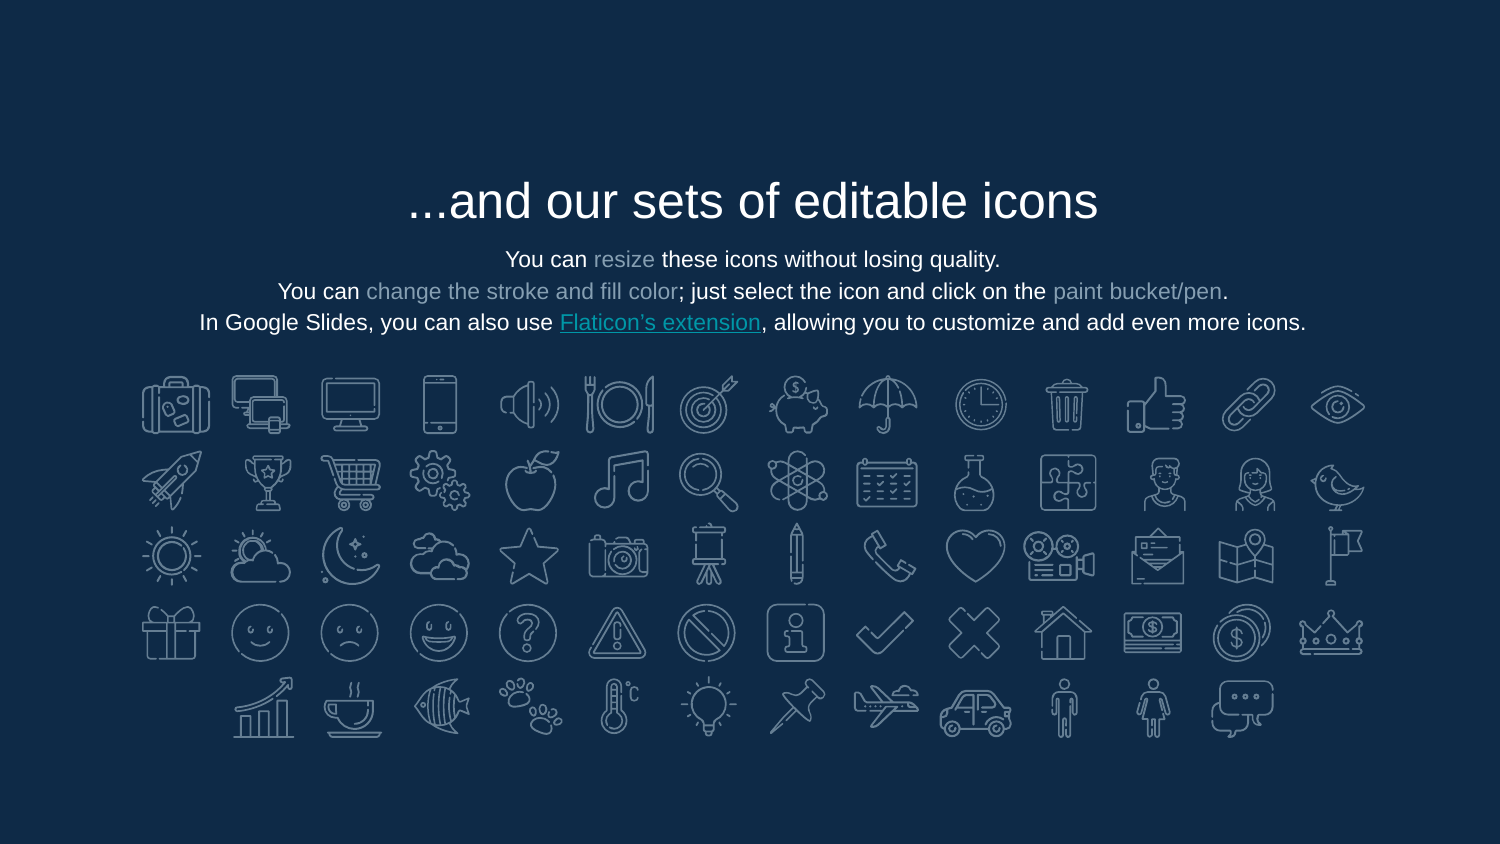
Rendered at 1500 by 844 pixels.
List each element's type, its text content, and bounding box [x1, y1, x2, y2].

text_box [498, 603, 558, 663]
text_box [1040, 454, 1097, 511]
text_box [320, 603, 379, 662]
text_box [1212, 603, 1274, 662]
text_box [679, 375, 739, 434]
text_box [584, 375, 654, 434]
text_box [320, 526, 381, 585]
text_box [955, 378, 1007, 431]
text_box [1310, 385, 1366, 424]
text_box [855, 611, 915, 655]
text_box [680, 676, 737, 737]
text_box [948, 606, 1001, 659]
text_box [321, 377, 381, 432]
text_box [587, 606, 647, 659]
text_box [1034, 606, 1093, 660]
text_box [1143, 457, 1186, 512]
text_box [1131, 527, 1185, 585]
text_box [498, 677, 563, 735]
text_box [1310, 464, 1365, 512]
text_box [142, 606, 201, 660]
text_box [939, 689, 1012, 738]
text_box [768, 375, 828, 434]
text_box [500, 380, 560, 429]
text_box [1211, 680, 1274, 738]
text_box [244, 455, 292, 512]
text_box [141, 450, 203, 511]
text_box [1051, 678, 1078, 738]
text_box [1220, 377, 1277, 432]
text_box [677, 603, 736, 662]
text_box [588, 534, 649, 578]
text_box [141, 526, 202, 586]
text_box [231, 603, 290, 662]
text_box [1045, 378, 1089, 431]
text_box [320, 455, 382, 512]
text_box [856, 457, 918, 508]
text_box [858, 375, 918, 435]
text_box [770, 678, 826, 734]
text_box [423, 375, 458, 435]
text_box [230, 529, 292, 583]
text_box [863, 529, 917, 583]
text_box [323, 681, 383, 738]
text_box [1235, 457, 1276, 512]
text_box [413, 678, 470, 735]
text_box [233, 676, 295, 738]
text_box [505, 450, 560, 512]
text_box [766, 450, 830, 511]
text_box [142, 375, 211, 435]
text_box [1299, 609, 1364, 656]
text_box [231, 375, 291, 435]
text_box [1123, 612, 1182, 654]
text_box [1126, 376, 1186, 433]
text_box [691, 522, 727, 586]
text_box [766, 603, 825, 662]
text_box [676, 452, 740, 513]
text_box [1135, 678, 1171, 738]
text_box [499, 527, 560, 585]
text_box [949, 454, 997, 512]
text_box [790, 522, 804, 585]
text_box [1218, 528, 1274, 584]
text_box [409, 450, 471, 511]
title ...and our sets of editable icons [175, 153, 1332, 233]
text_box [593, 450, 650, 509]
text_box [600, 678, 639, 735]
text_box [409, 603, 469, 662]
text_box [1325, 526, 1363, 586]
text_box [1021, 531, 1095, 581]
text_box [409, 532, 470, 581]
list You can resize these icons without losing quality. You can change the stroke and fill color; just select the icon and click on the paint bucket/pen. In Google Slides, you can also use Flaticon’s extension, allowing you to customize and add even more icons. [135, 264, 1371, 344]
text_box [853, 684, 920, 728]
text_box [945, 529, 1006, 583]
